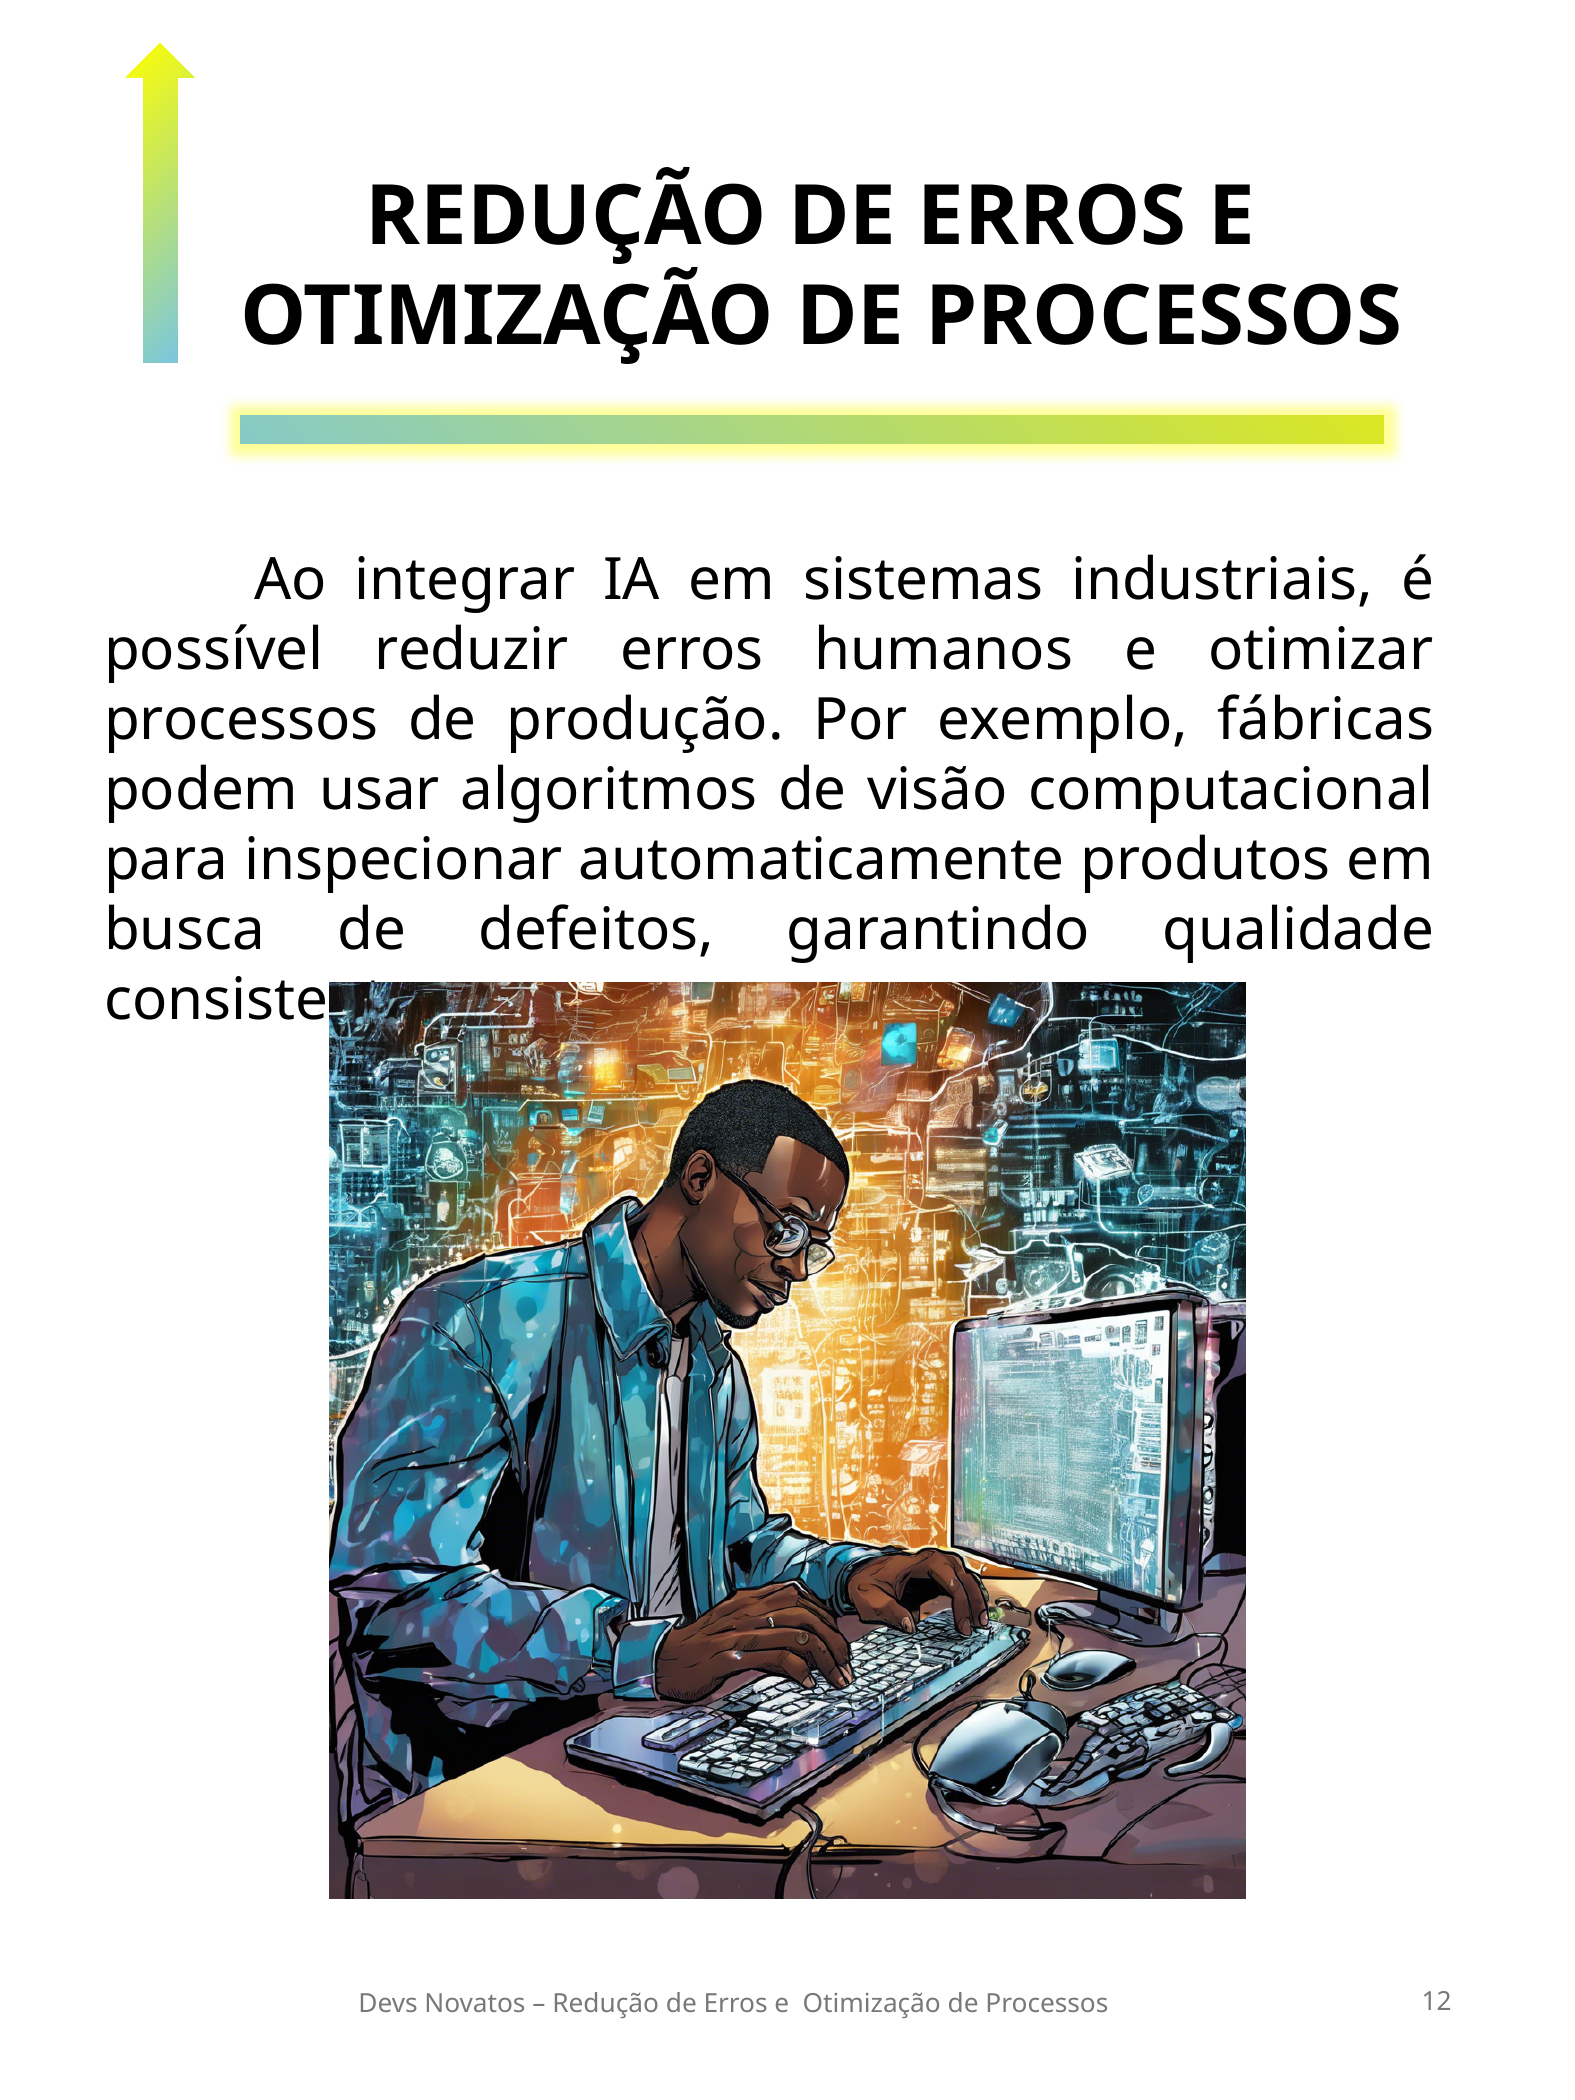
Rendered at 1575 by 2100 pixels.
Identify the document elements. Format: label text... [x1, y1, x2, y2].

slide_number 12 [1112, 1946, 1467, 2059]
text_box Redução de Erros e Otimização de Processos [194, 153, 1449, 369]
text_box [122, 41, 198, 364]
footer Devs Novatos – Redução de Erros e Otimização de Processos [0, 1946, 1112, 2059]
text_box [239, 414, 1385, 445]
picture [329, 982, 1246, 1899]
text_box Ao integrar IA em sistemas industriais, é possível reduzir erros humanos e otimizar processos de produção. Por exemplo, fábricas podem usar algoritmos de visão computacional para inspecionar automaticamente produtos em busca de defeitos, garantindo qualidade consistente. [89, 533, 1449, 1119]
